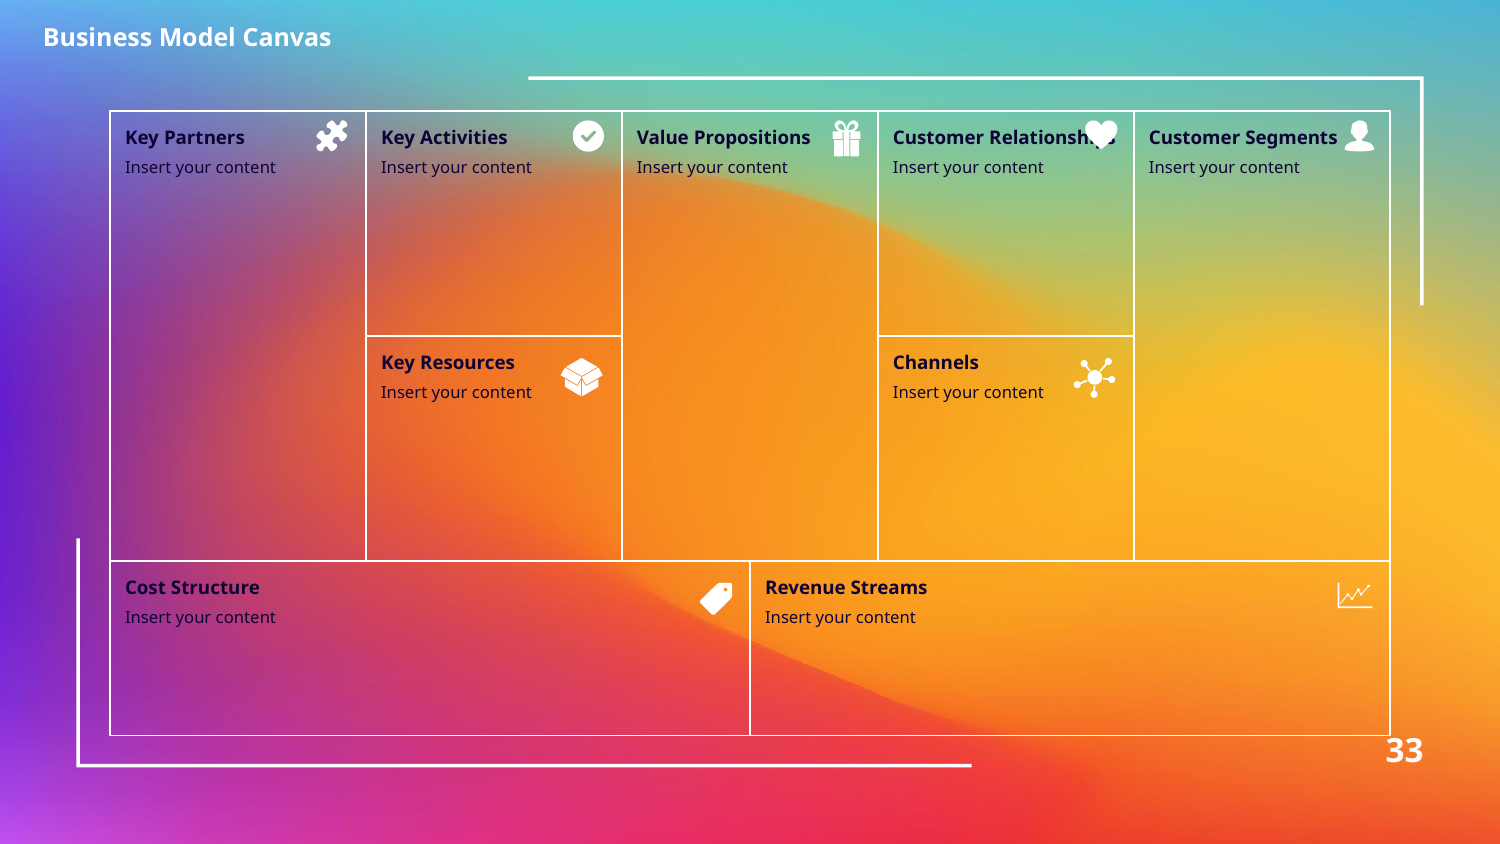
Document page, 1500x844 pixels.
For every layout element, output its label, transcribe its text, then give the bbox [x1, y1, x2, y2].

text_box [1337, 582, 1373, 609]
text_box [560, 357, 603, 397]
text_box Key Resources Insert your content [366, 336, 621, 561]
text_box Channels Insert your content [877, 336, 1133, 561]
picture [0, 0, 1500, 844]
text_box [1085, 120, 1118, 150]
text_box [1073, 357, 1116, 399]
text_box [572, 120, 604, 152]
text_box Revenue Streams Insert your content [749, 561, 1390, 736]
text_box [1344, 120, 1374, 152]
text_box [316, 120, 348, 152]
text_box Customer Relationships Insert your content [877, 111, 1133, 336]
text_box Customer Segments Insert your content [1133, 110, 1390, 561]
title Business Model Canvas [42, 0, 1457, 77]
text_box Key Activities Insert your content [366, 111, 621, 336]
text_box Cost Structure Insert your content [109, 561, 749, 736]
text_box Key Partners Insert your content [109, 110, 366, 561]
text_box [832, 120, 861, 157]
text_box Value Propositions Insert your content [621, 110, 878, 561]
text_box [700, 582, 733, 615]
slide_number 33 [1347, 696, 1424, 775]
